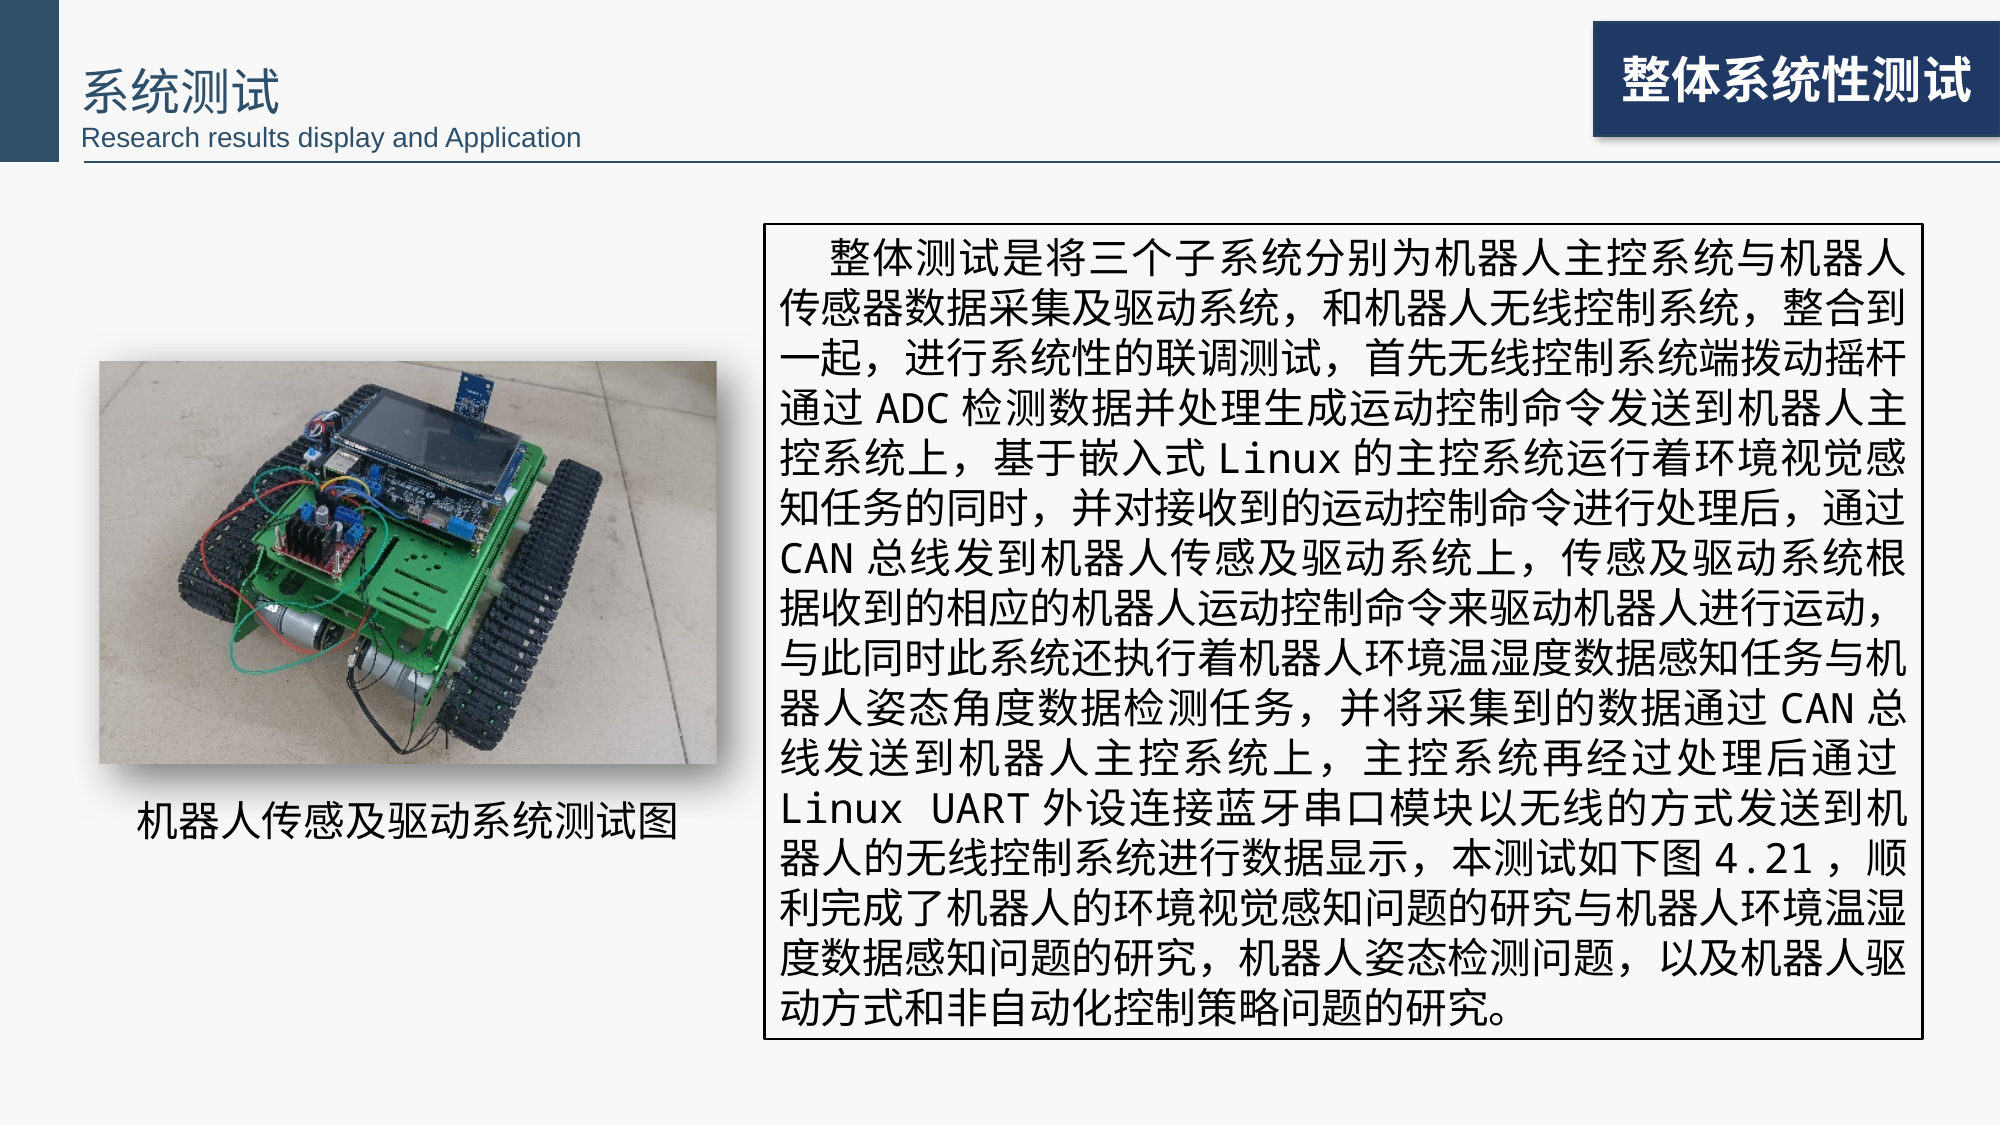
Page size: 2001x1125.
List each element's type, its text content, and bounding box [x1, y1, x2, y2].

text_box 整体测试是将三个子系统分别为机器人主控系统与机器人传感器数据采集及驱动系统，和机器人无线控制系统，整合到一起，进行系统性的联调测试，首先无线控制系统端拨动摇杆通过ADC检测数据并处理生成运动控制命令发送到机器人主控系统上，基于嵌入式Linux的主控系统运行着环境视觉感知任务的同时，并对接收到的运动控制命令进行处理后，通过CAN总线发到机器人传感及驱动系统上，传感及驱动系统根据收到的相应的机器人运动控制命令来驱动机器人进行运动，与此同时此系统还执行着机器人环境温湿度数据感知任务与机器人姿态角度数据检测任务，并将采集到的数据通过CAN总线发送到机器人主控系统上，主控系统再经过处理后通过Linux UART外设连接蓝牙串口模块以无线的方式发送到机器人的无线控制系统进行数据显示，本测试如下图4.21，顺利完成了机器人的环境视觉感知问题的研究与机器人环境温湿度数据感知问题的研究，机器人姿态检测问题，以及机器人驱动方式和非自动化控制策略问题的研究。 [764, 224, 1923, 1040]
text_box 机器人传感及驱动系统测试图 [99, 800, 717, 853]
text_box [0, 0, 2000, 162]
picture [99, 361, 717, 764]
